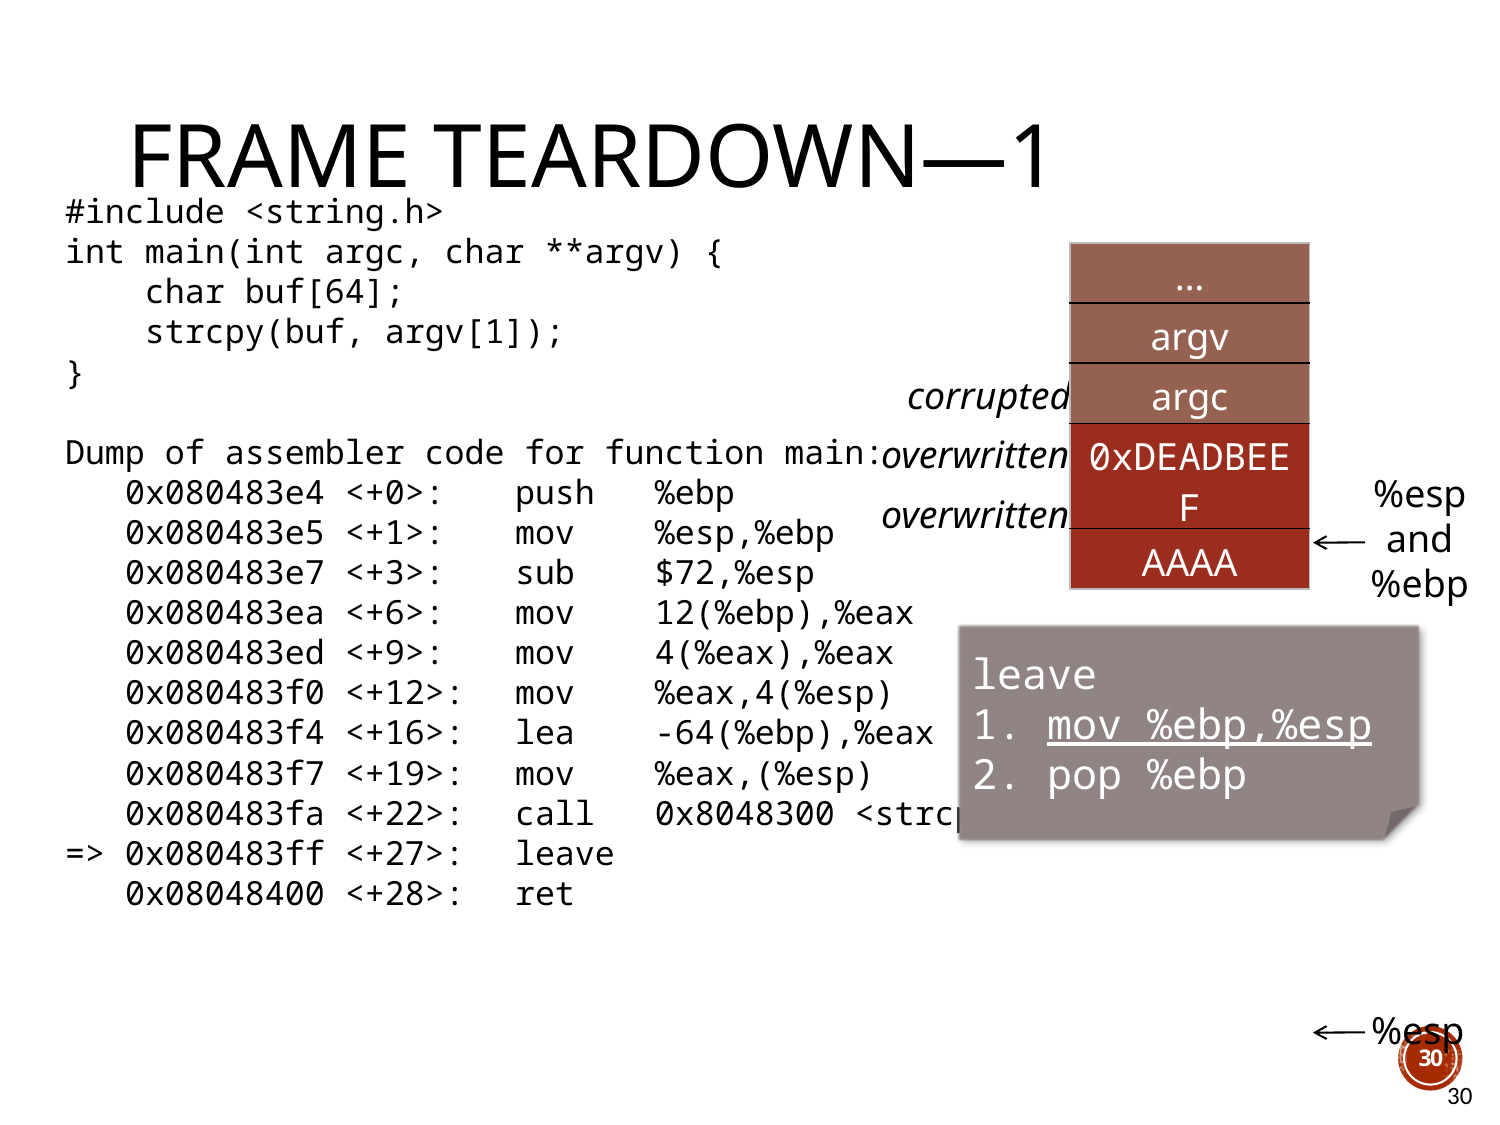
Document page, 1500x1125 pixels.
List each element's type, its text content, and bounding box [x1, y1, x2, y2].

table_header … [1071, 244, 1309, 302]
table_cell argv [1071, 304, 1309, 362]
text_box 30 [1137, 1065, 1488, 1125]
title Frame teardown—1 [112, 79, 1388, 344]
text_box overwritten [865, 423, 1069, 483]
text_box overwritten [865, 483, 1085, 544]
table_cell 0xDEADBEEF [1071, 424, 1309, 528]
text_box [1315, 1003, 1476, 1059]
table_cell AAAA [1071, 529, 1309, 588]
table_cell argc [1071, 364, 1309, 423]
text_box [1316, 465, 1480, 612]
list #include <string.h> int main(int argc, char **argv) { char buf[64]; strcpy(buf, argv[1]); } Dump of assembler code for function main: 0x080483e4 <+0>: push %ebp 0x080483e5 <+1>: mov %esp,%ebp 0x080483e7 <+3>: sub $72,%esp 0x080483ea <+6>: mov 12(%ebp),%eax 0x080483ed <+9>: mov 4(%eax),%eax 0x080483f0 <+12>: mov %eax,4(%esp) 0x080483f4 <+16>: lea -64(%ebp),%eax 0x080483f7 <+19>: mov %eax,(%esp) 0x080483fa <+22>: call 0x8048300 <strcpy@plt> => 0x080483ff <+27>: leave 0x08048400 <+28>: ret [50, 187, 1138, 1075]
text_box corrupted [891, 364, 1069, 423]
text_box leave mov %ebp,%esp pop %ebp [959, 627, 1418, 839]
